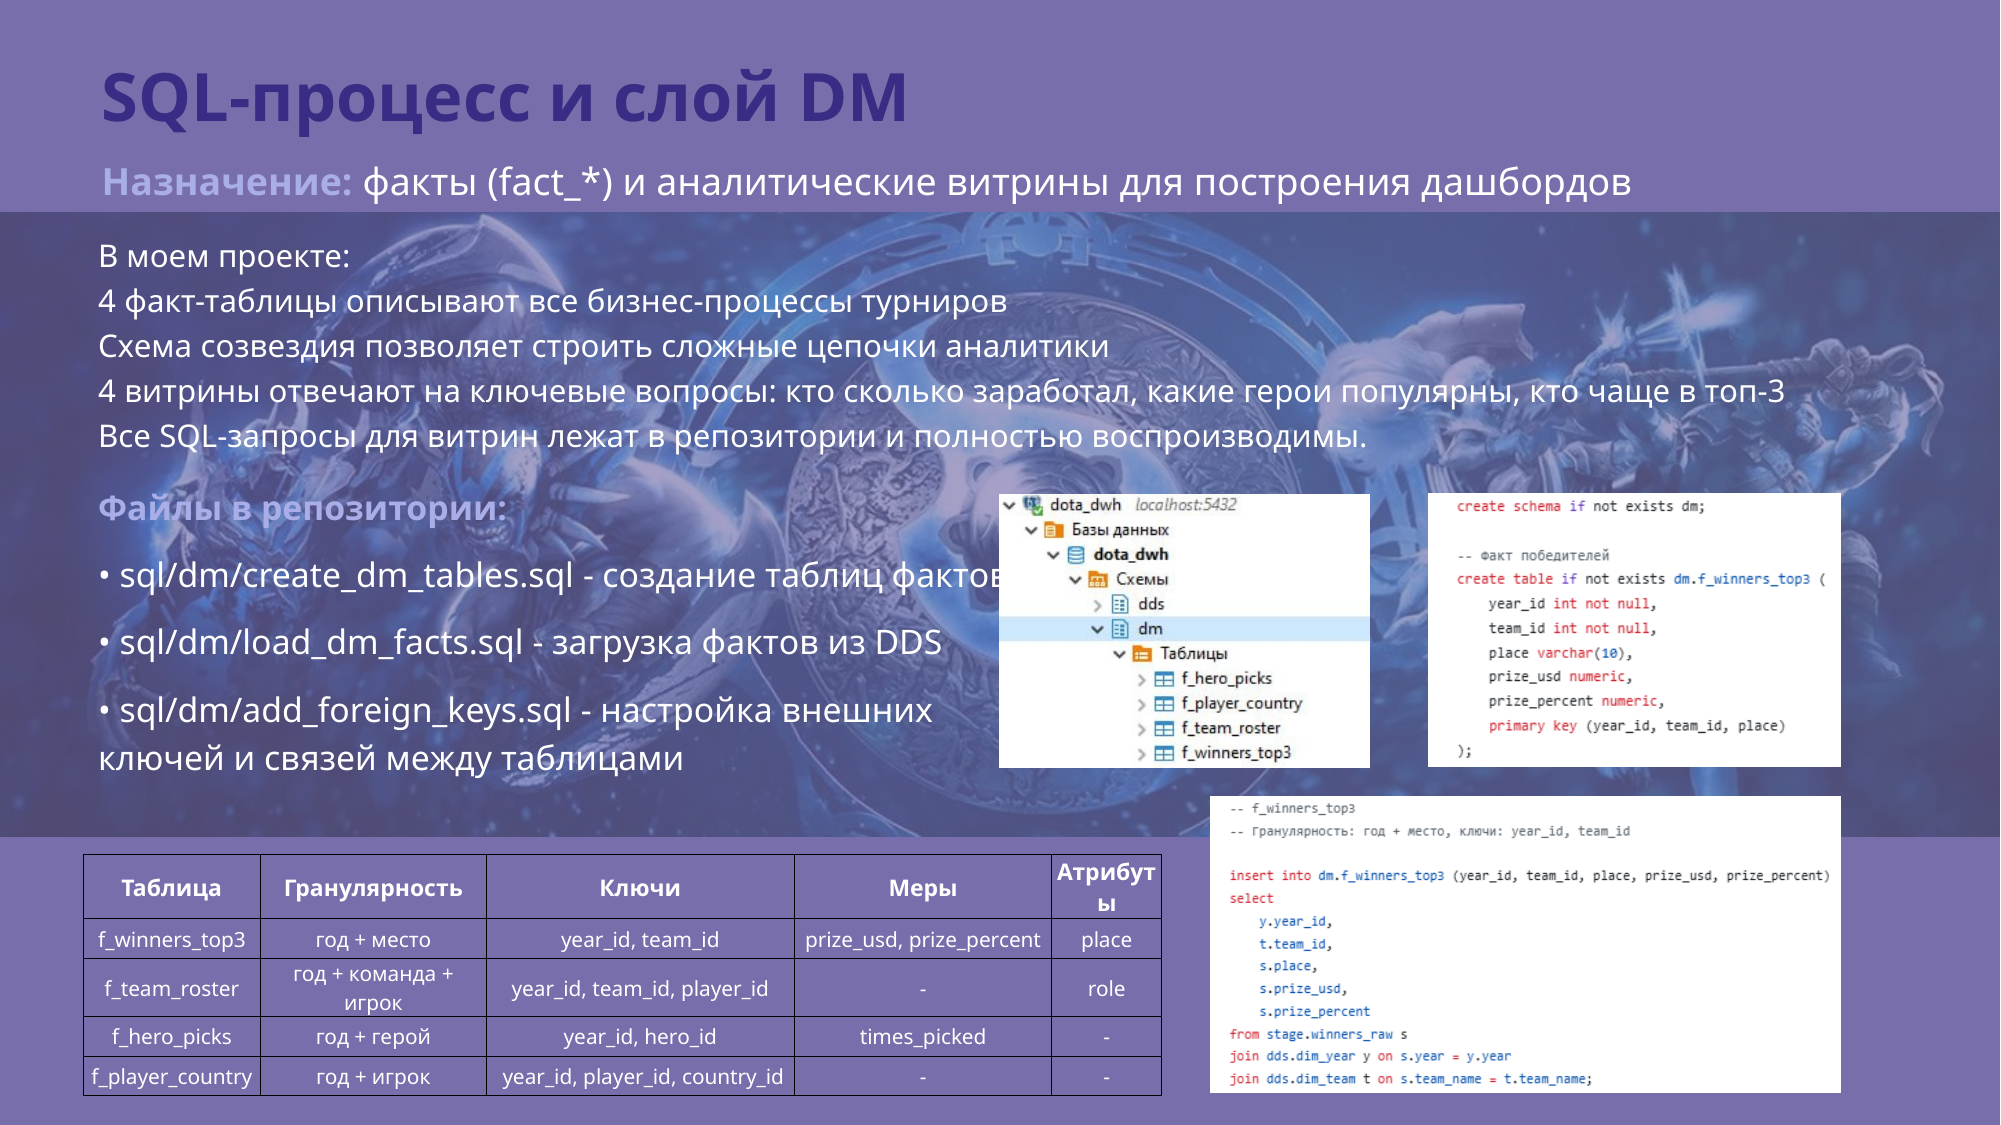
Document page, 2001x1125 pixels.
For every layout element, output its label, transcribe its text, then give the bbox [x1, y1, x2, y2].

table_cell place [1052, 919, 1161, 958]
table_cell год + команда + игрок [261, 959, 486, 1016]
table_header Меры [795, 855, 1051, 918]
table_cell f_hero_picks [84, 1017, 260, 1056]
table_header Таблица [84, 855, 260, 918]
table_cell - [795, 959, 1051, 1016]
table_cell year_id, player_id, country_id [487, 1057, 794, 1095]
table_cell год + игрок [261, 1057, 486, 1095]
table_cell year_id, team_id, player_id [487, 959, 794, 1016]
table_cell prize_usd, prize_percent [795, 919, 1051, 958]
table_cell - [795, 1057, 1051, 1095]
list Назначение: факты (fact_*) и аналитические витрины для построения дашбордов [86, 138, 1934, 212]
table_cell times_picked [795, 1017, 1051, 1056]
table_header Атрибуты [1052, 855, 1161, 918]
text_box SQL-процесс и слой DM [86, 29, 956, 138]
table_cell f_winners_top3 [84, 919, 260, 958]
table_cell год + место [261, 919, 486, 958]
table_cell f_team_roster [84, 959, 260, 1016]
table_cell role [1052, 959, 1161, 1016]
table_cell year_id, team_id [487, 919, 794, 958]
table_header Ключи [487, 855, 794, 918]
table_cell год + герой [261, 1017, 486, 1056]
table_cell - [1052, 1017, 1161, 1056]
table_cell - [1052, 1057, 1161, 1095]
table_cell f_player_country [84, 1057, 260, 1095]
table_header Гранулярность [261, 855, 486, 918]
picture [0, 212, 2000, 1093]
table_cell year_id, hero_id [487, 1017, 794, 1056]
